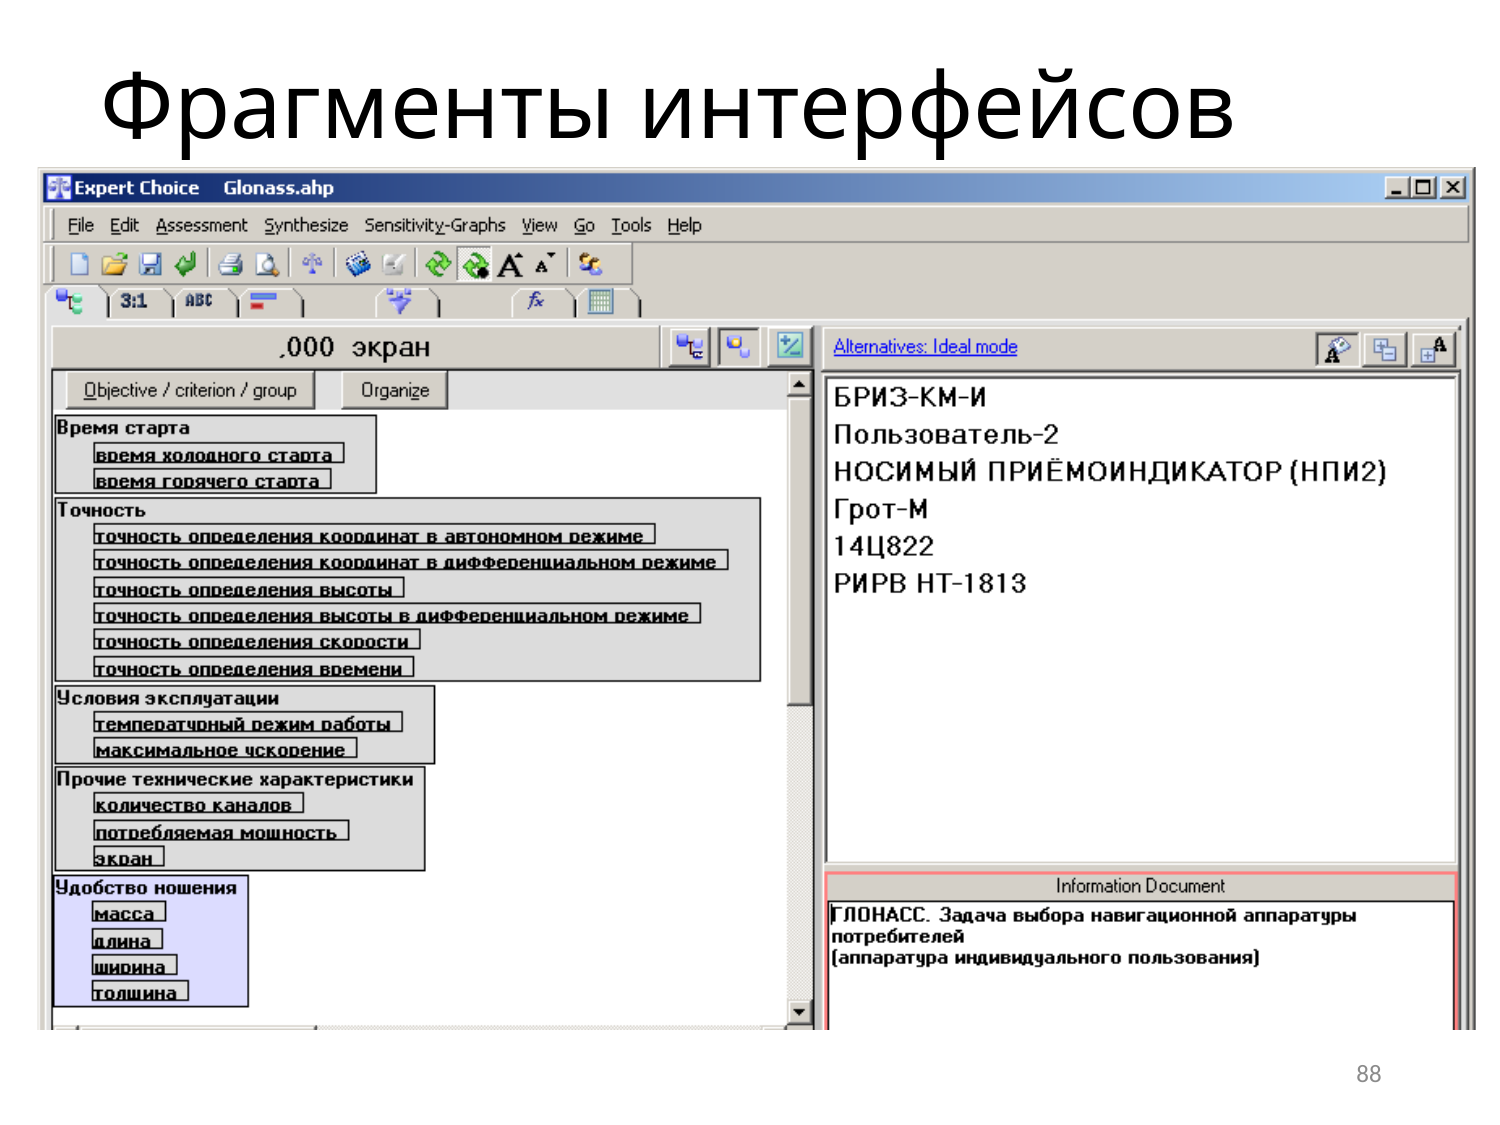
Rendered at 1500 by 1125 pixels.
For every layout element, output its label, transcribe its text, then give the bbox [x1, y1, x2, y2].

title Фрагменты интерфейсов [85, 0, 1380, 167]
picture [37, 167, 1476, 1030]
slide_number 88 [1059, 1042, 1397, 1103]
